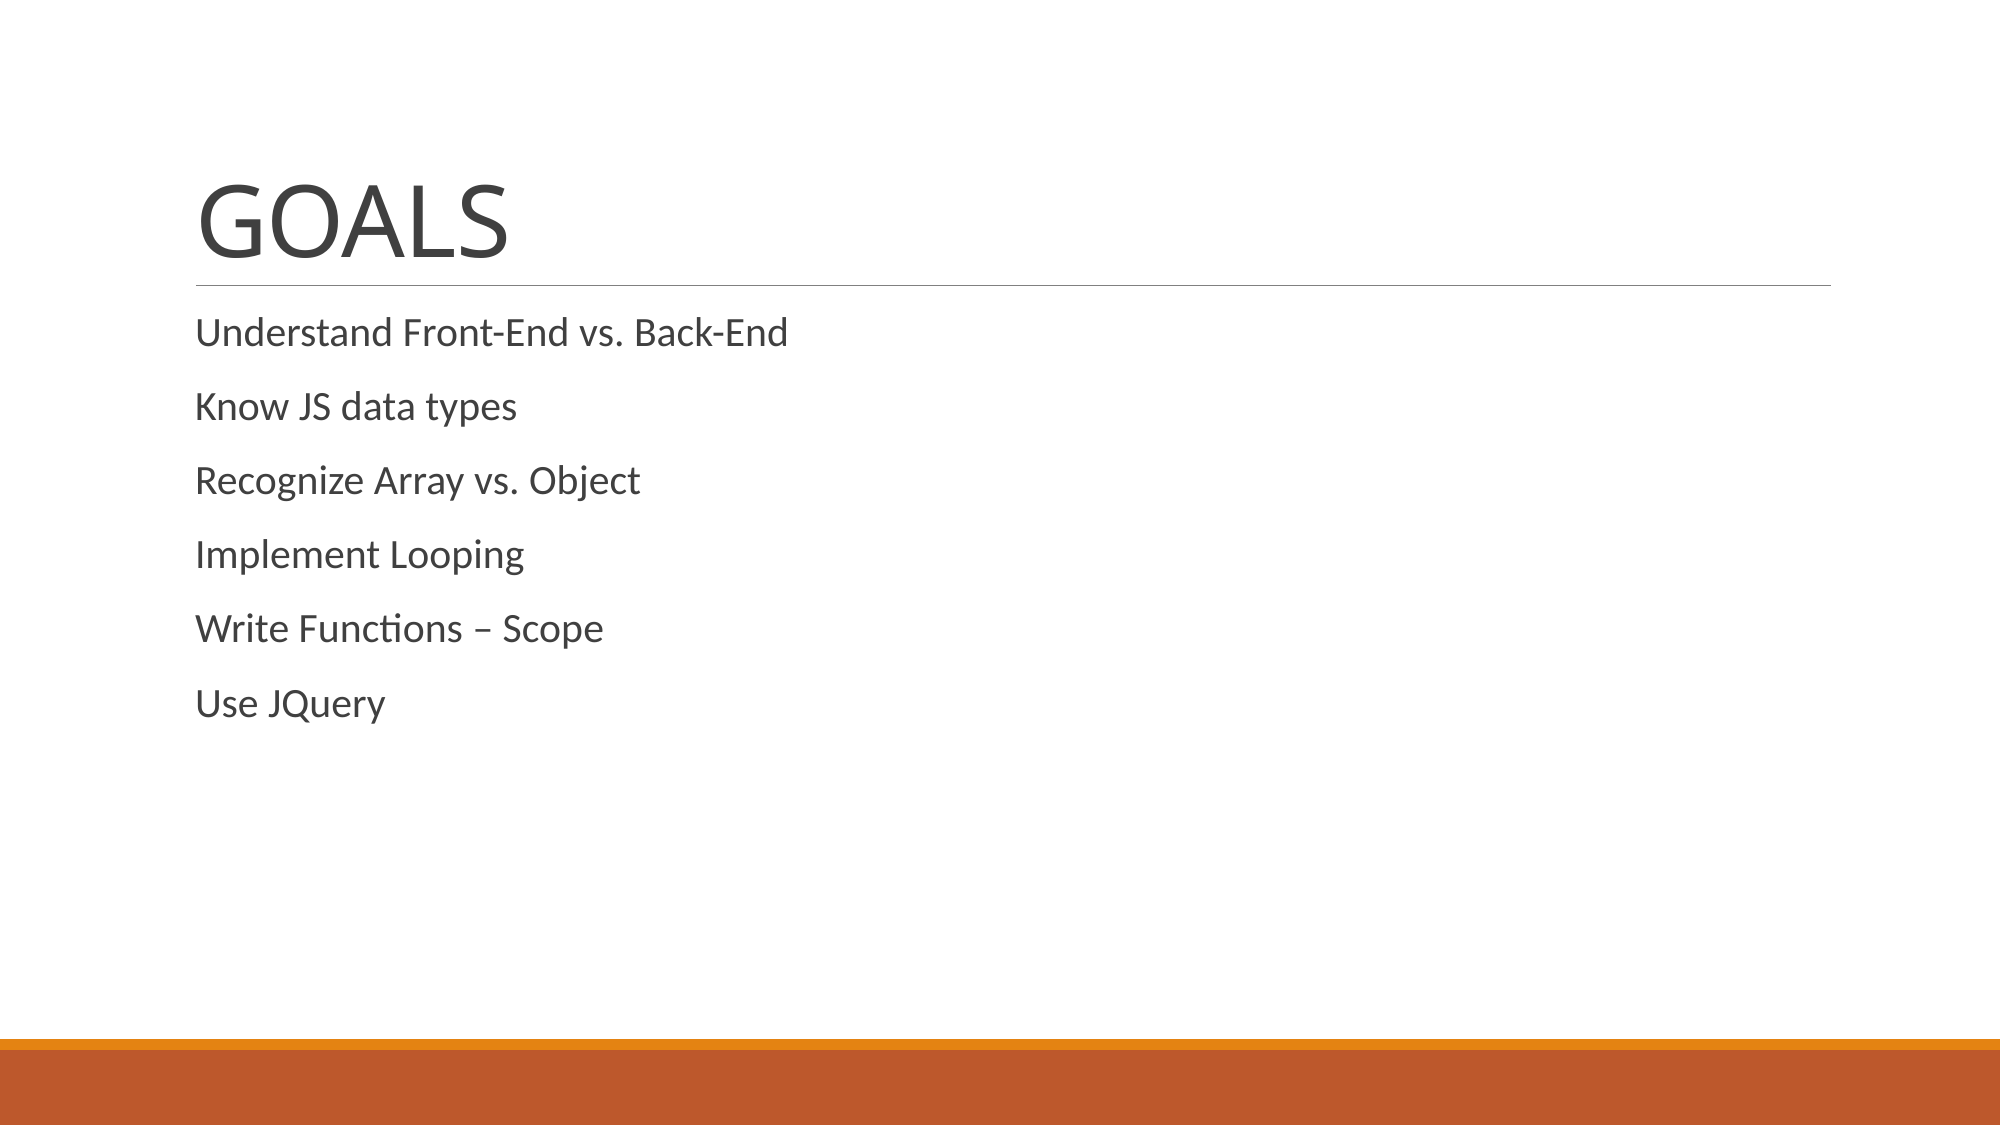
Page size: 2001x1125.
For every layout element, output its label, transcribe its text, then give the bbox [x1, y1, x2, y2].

list Understand Front-End vs. Back-End Know JS data types Recognize Array vs. Object Implement Looping Write Functions – Scope Use JQuery [180, 302, 990, 963]
title GOALS [180, 47, 1830, 285]
